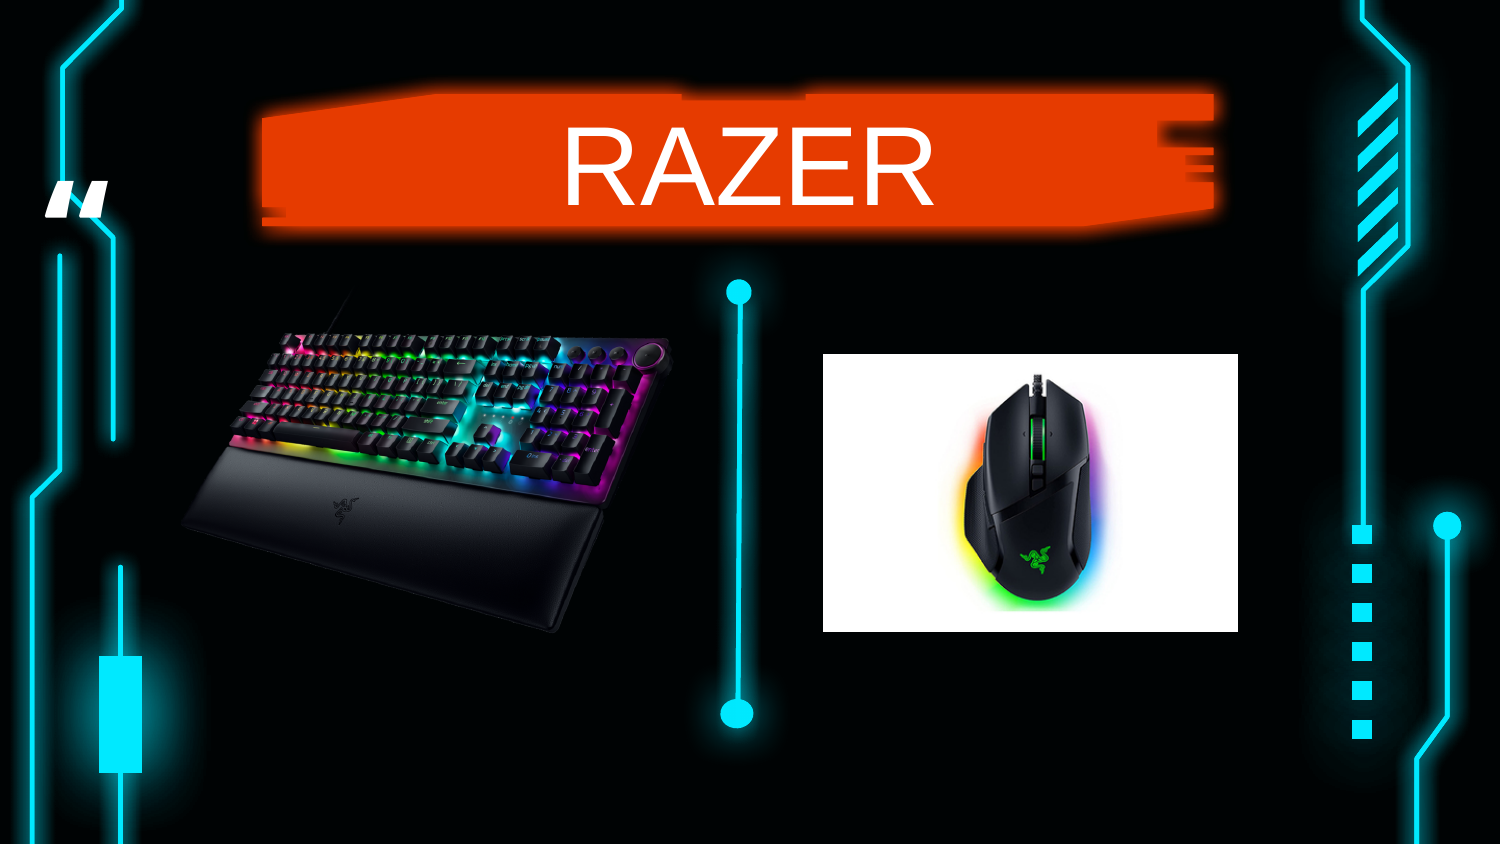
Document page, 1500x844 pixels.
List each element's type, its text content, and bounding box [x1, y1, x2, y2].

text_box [721, 280, 753, 727]
picture [822, 354, 1238, 632]
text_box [261, 93, 1214, 227]
title “ [0, 189, 154, 268]
picture [174, 104, 684, 641]
